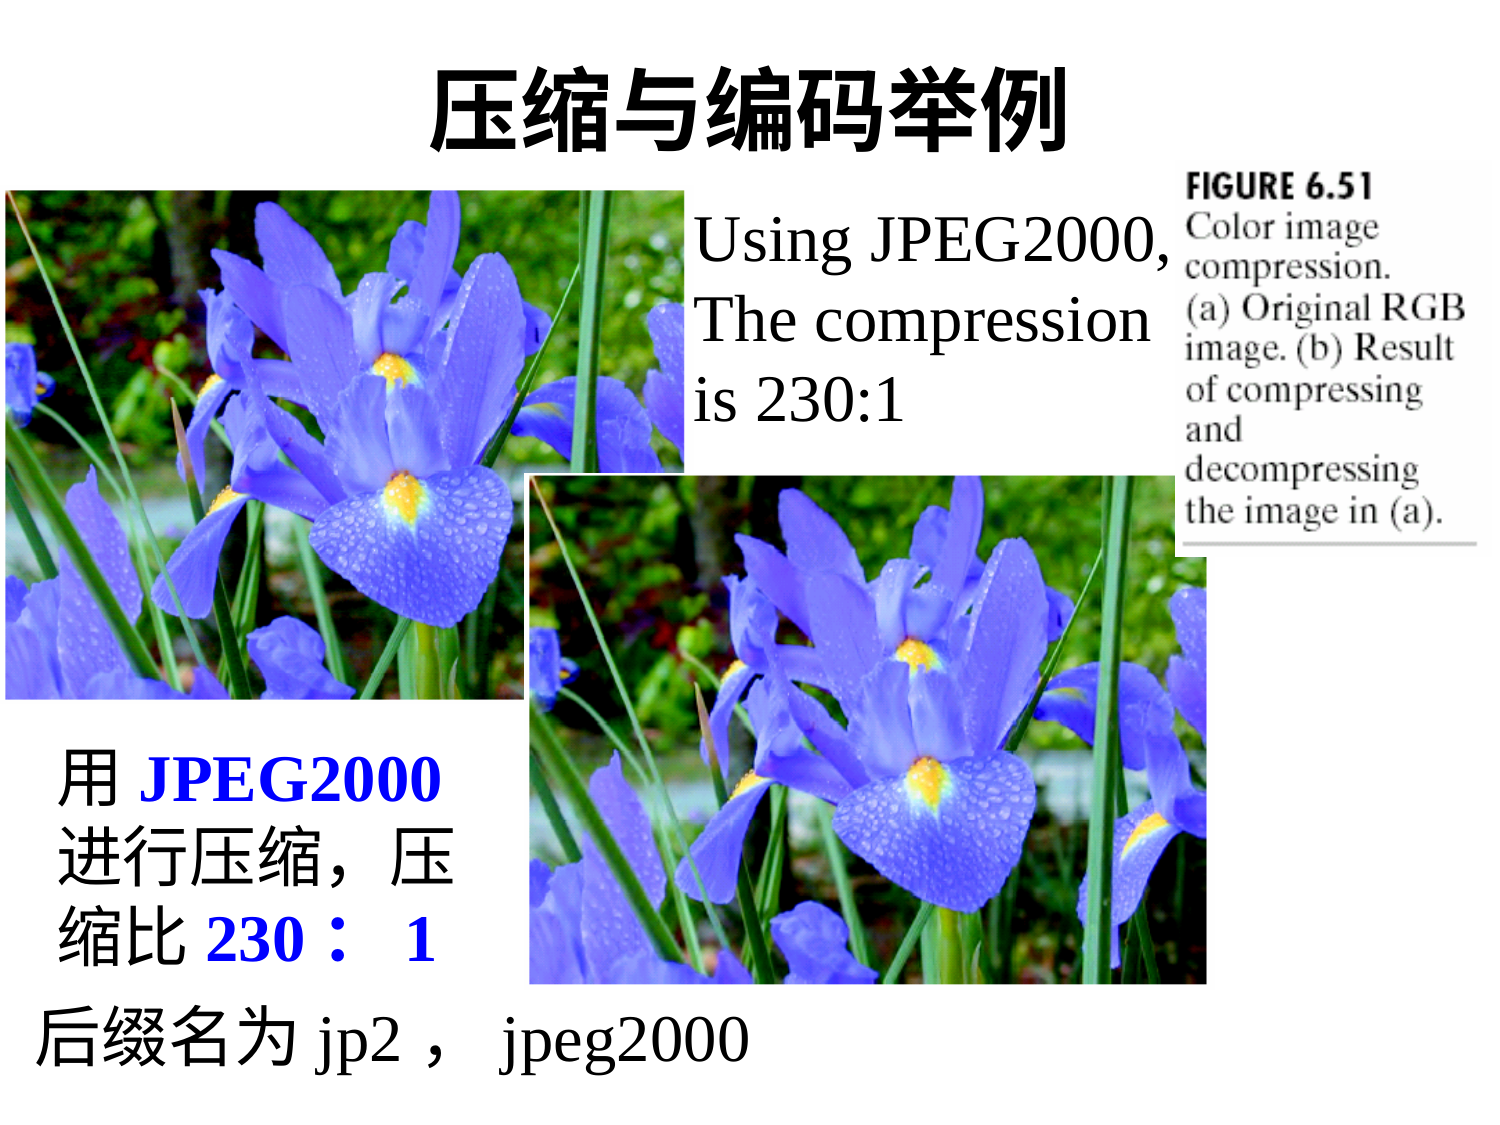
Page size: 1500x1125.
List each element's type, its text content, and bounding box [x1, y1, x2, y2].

text_box 后缀名为jp2，jpeg2000 [20, 987, 766, 1083]
text_box 用JPEG2000进行压缩，压缩比230：1 [41, 727, 494, 983]
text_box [1174, 160, 1493, 557]
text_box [0, 185, 695, 705]
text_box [524, 472, 1216, 990]
text_box Using JPEG2000, The compression is 230:1 [698, 233, 1169, 443]
text_box 压缩与编码举例 [74, 45, 1425, 233]
